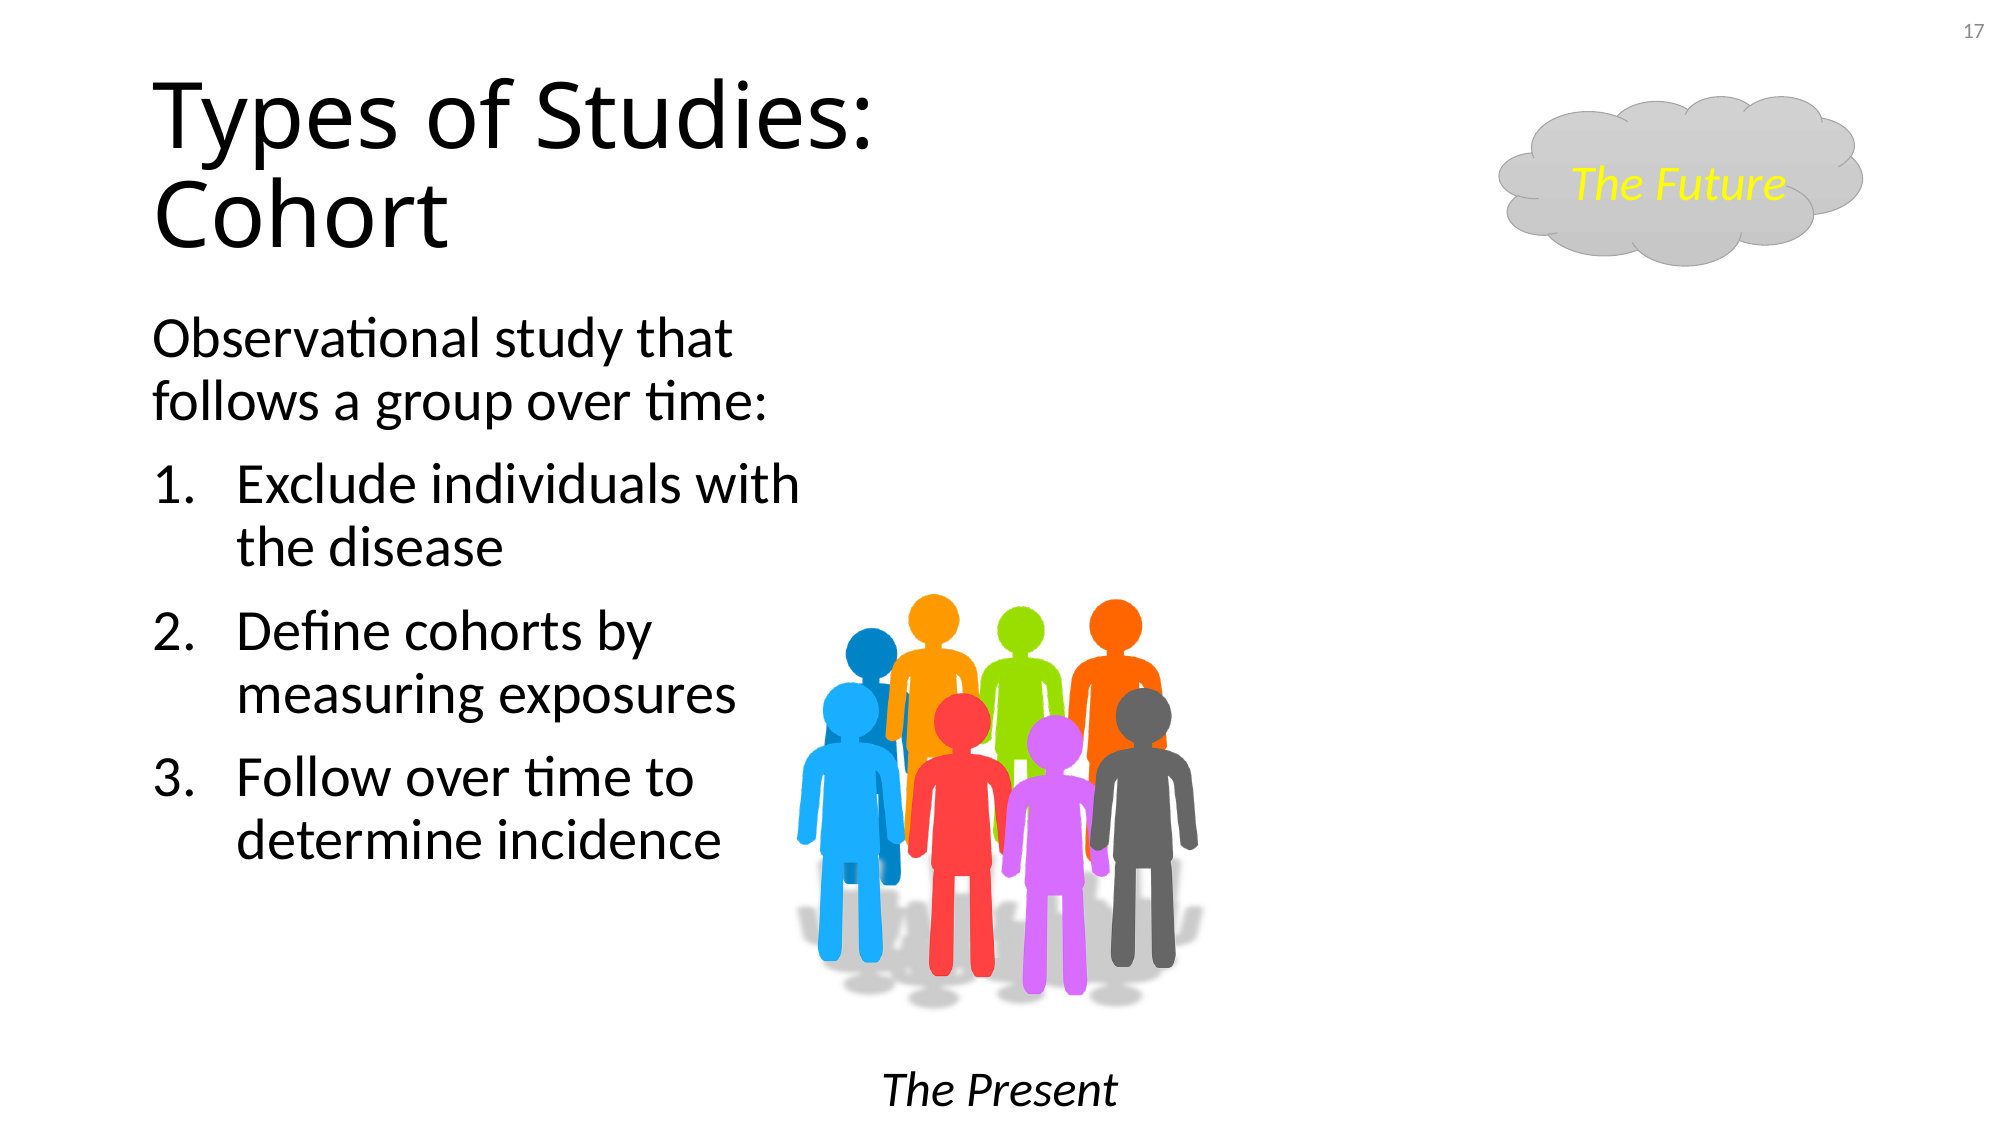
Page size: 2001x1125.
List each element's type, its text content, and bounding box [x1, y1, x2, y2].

title Types of Studies: Cohort [137, 59, 1148, 278]
slide_number 17 [1550, 0, 2000, 60]
text_box [1531, 96, 1855, 142]
text_box [1507, 218, 1814, 267]
text_box The Present [815, 1049, 1184, 1124]
picture [790, 594, 1210, 1014]
list Observational study that follows a group over time: Exclude individuals with the disease Define cohorts by measuring exposures Follow over time to determine incidence [137, 299, 880, 1014]
text_box The Future [1494, 142, 1863, 218]
